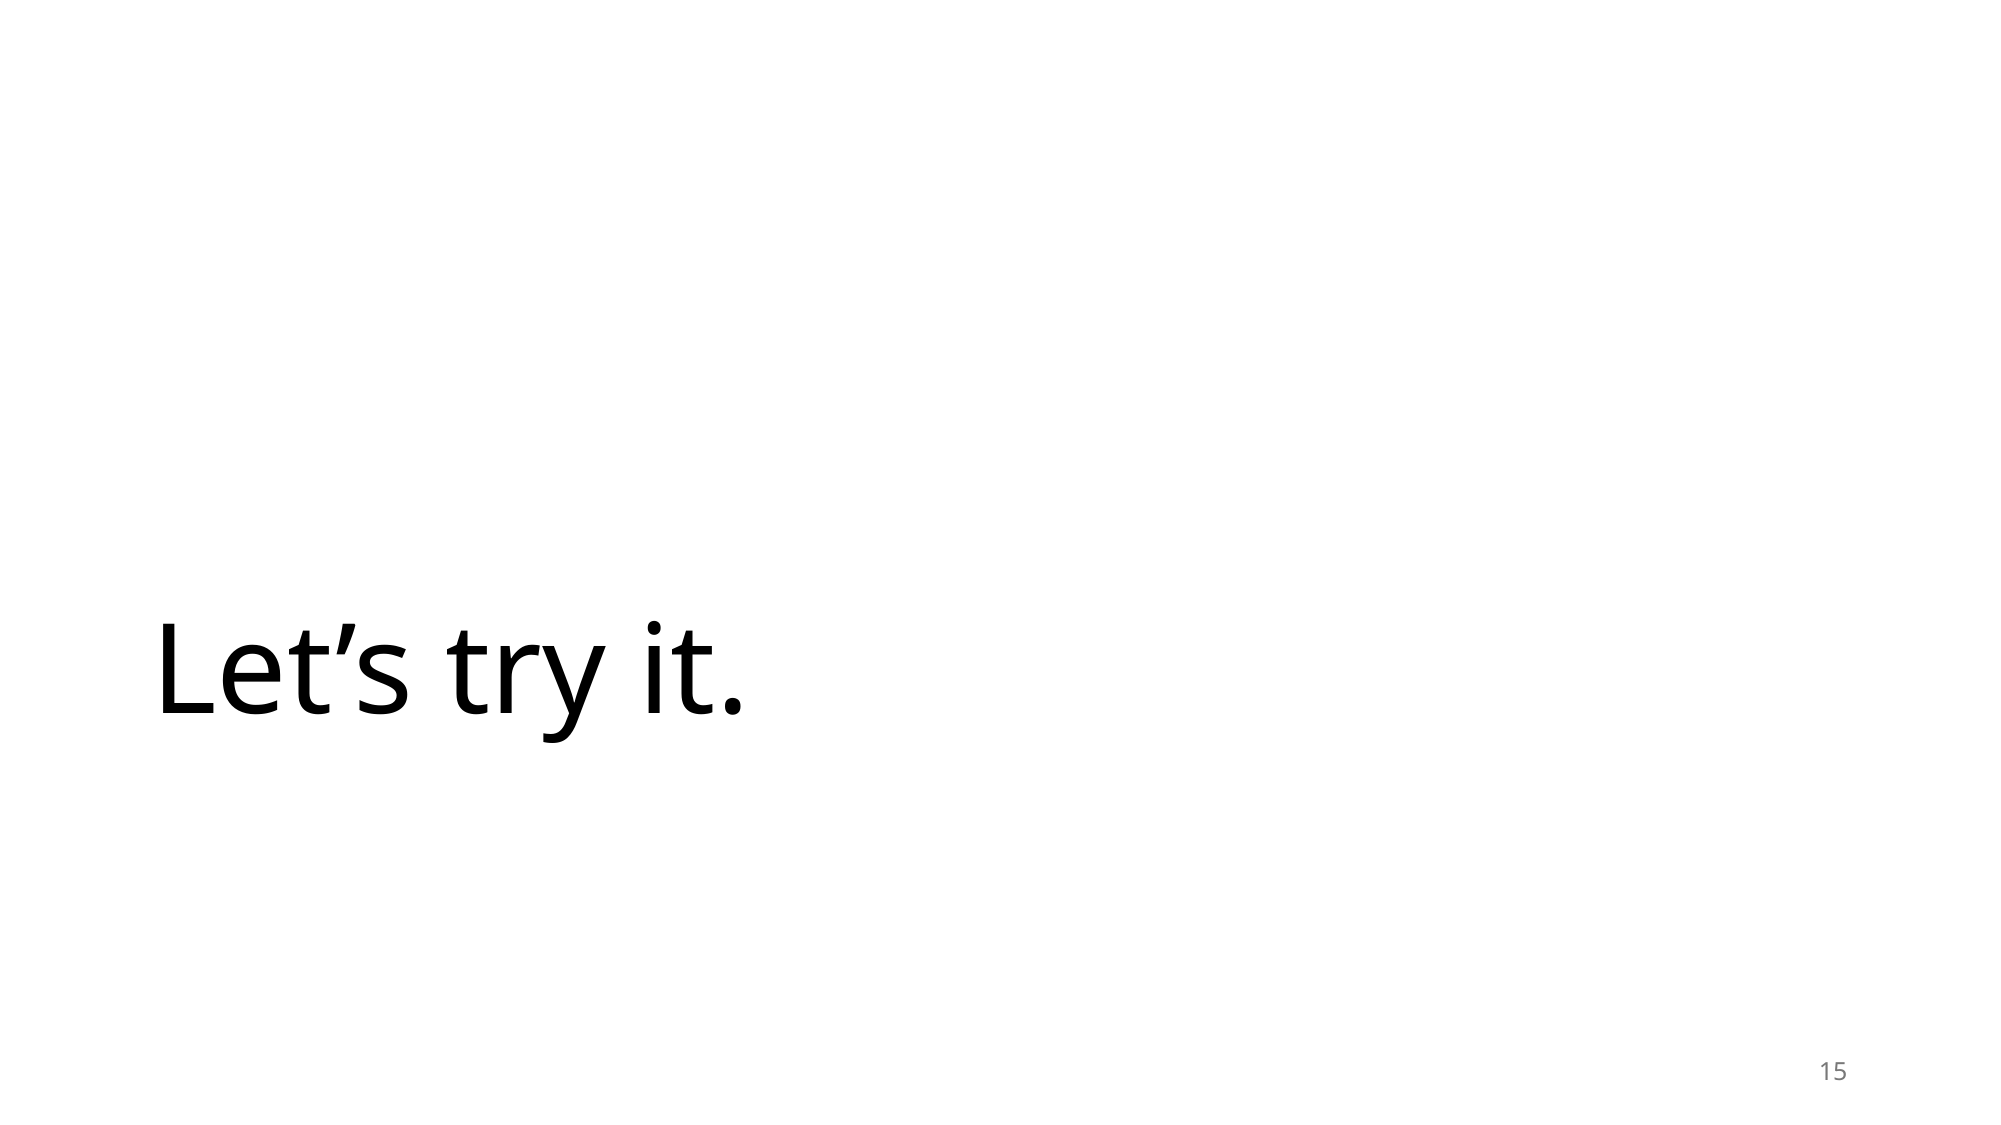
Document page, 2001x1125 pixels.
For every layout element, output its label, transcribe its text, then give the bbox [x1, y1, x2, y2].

title Let’s try it. [136, 280, 1862, 749]
slide_number 15 [1412, 1042, 1863, 1103]
